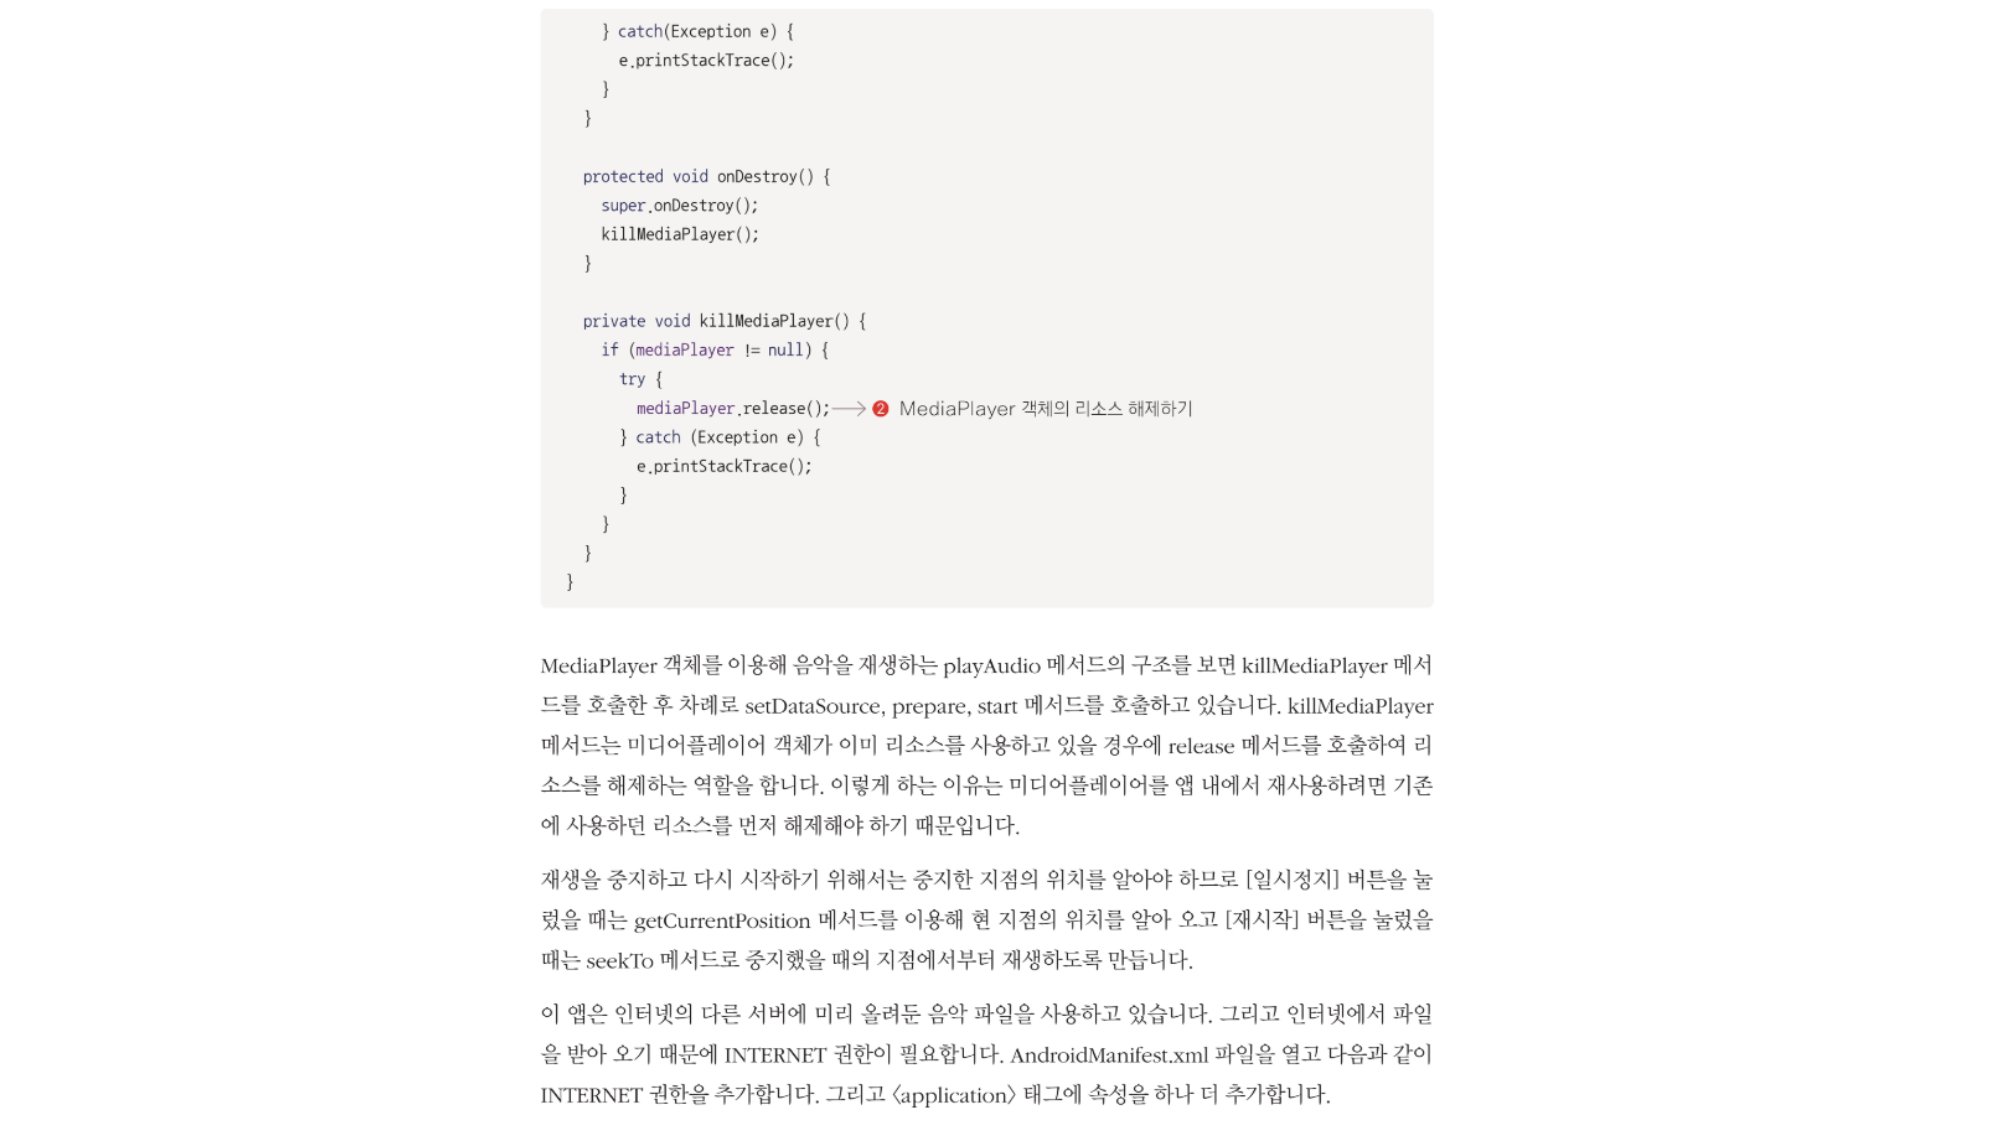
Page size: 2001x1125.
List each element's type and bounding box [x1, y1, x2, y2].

picture [535, 0, 1465, 1125]
